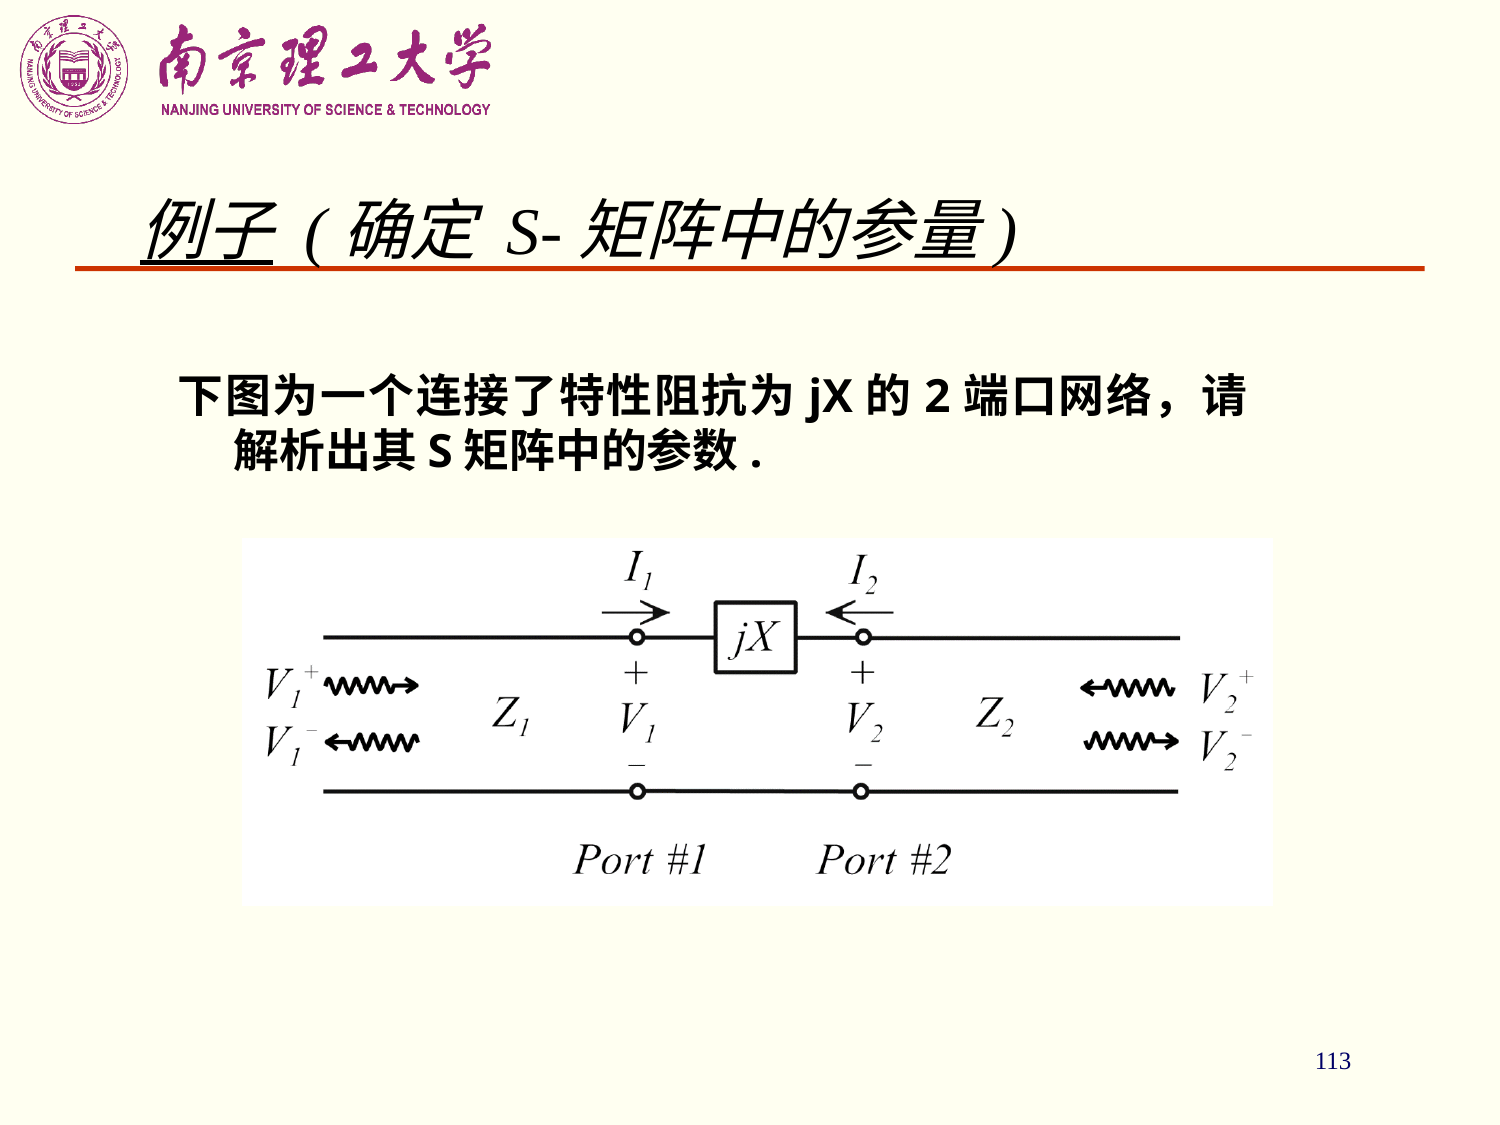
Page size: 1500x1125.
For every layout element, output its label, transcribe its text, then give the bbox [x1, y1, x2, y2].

picture [242, 538, 1273, 906]
text_box 例子 (确定 S-矩阵中的参量) [124, 184, 1313, 272]
picture [17, 15, 491, 126]
list 下图为一个连接了特性阻抗为jX的2端口网络，请解析出其S矩阵中的参数. [162, 359, 1263, 597]
